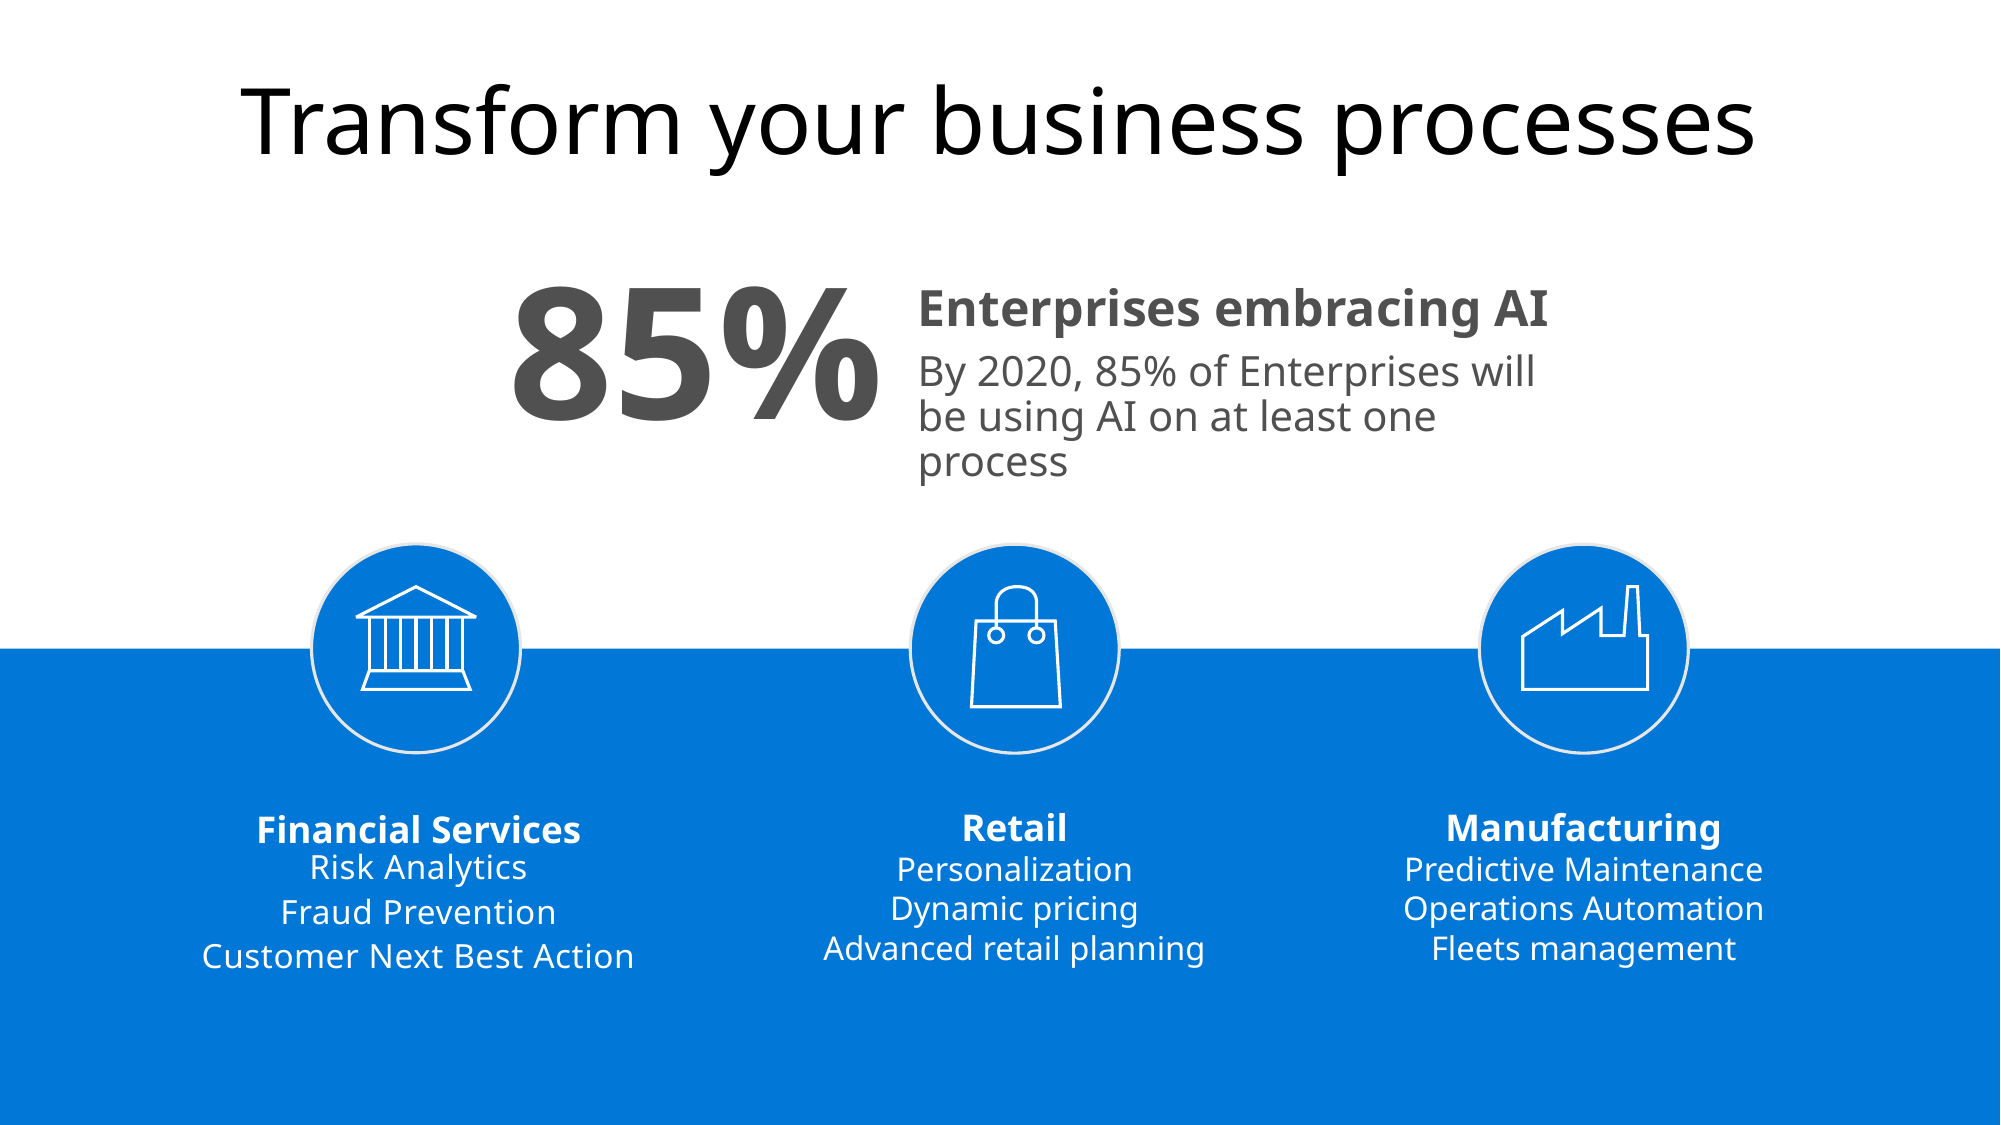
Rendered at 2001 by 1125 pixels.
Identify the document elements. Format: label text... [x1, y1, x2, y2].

text_box [1479, 544, 1689, 754]
text_box Financial Services Risk Analytics Fraud Prevention Customer Next Best Action [183, 799, 655, 984]
text_box [1522, 586, 1648, 690]
text_box [356, 586, 477, 690]
text_box Retail Personalization Dynamic pricing Advanced retail planning [734, 797, 1295, 974]
text_box [0, 648, 2000, 1125]
text_box [971, 586, 1061, 707]
text_box Manufacturing Predictive Maintenance Operations Automation Fleets management [1303, 797, 1864, 974]
text_box [311, 543, 521, 753]
title Transform your business processes [43, 50, 1956, 199]
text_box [454, 236, 1608, 490]
text_box [910, 544, 1120, 754]
